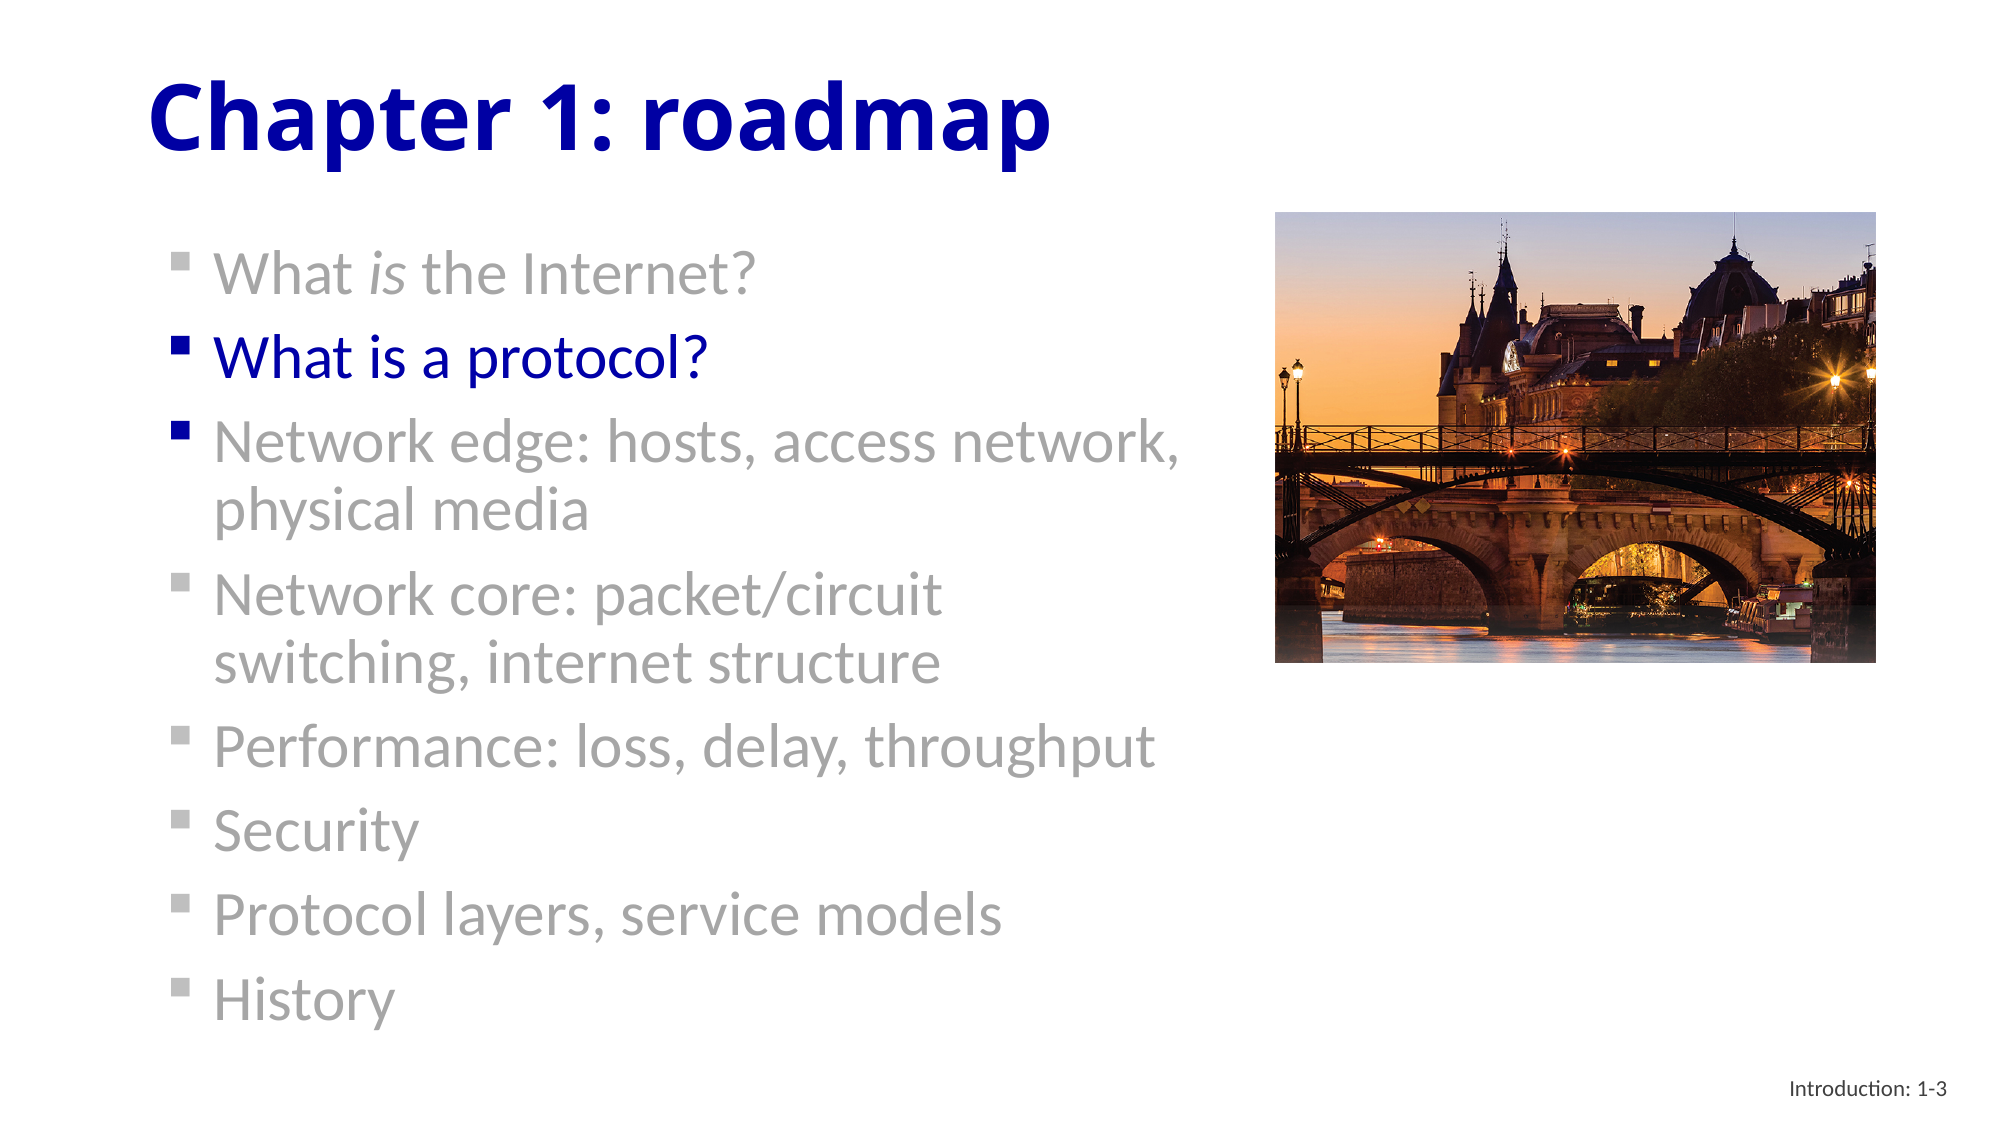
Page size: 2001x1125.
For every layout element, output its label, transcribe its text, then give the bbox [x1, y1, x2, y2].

title Chapter 1: roadmap [131, 47, 1856, 195]
picture [1275, 212, 1876, 663]
list What is the Internet? What is a protocol? Network edge: hosts, access network, physical media Network core: packet/circuit switching, internet structure Performance: loss, delay, throughput Security Protocol layers, service models History [131, 231, 1217, 1057]
slide_number Introduction: 1-3 [1512, 1056, 1963, 1117]
